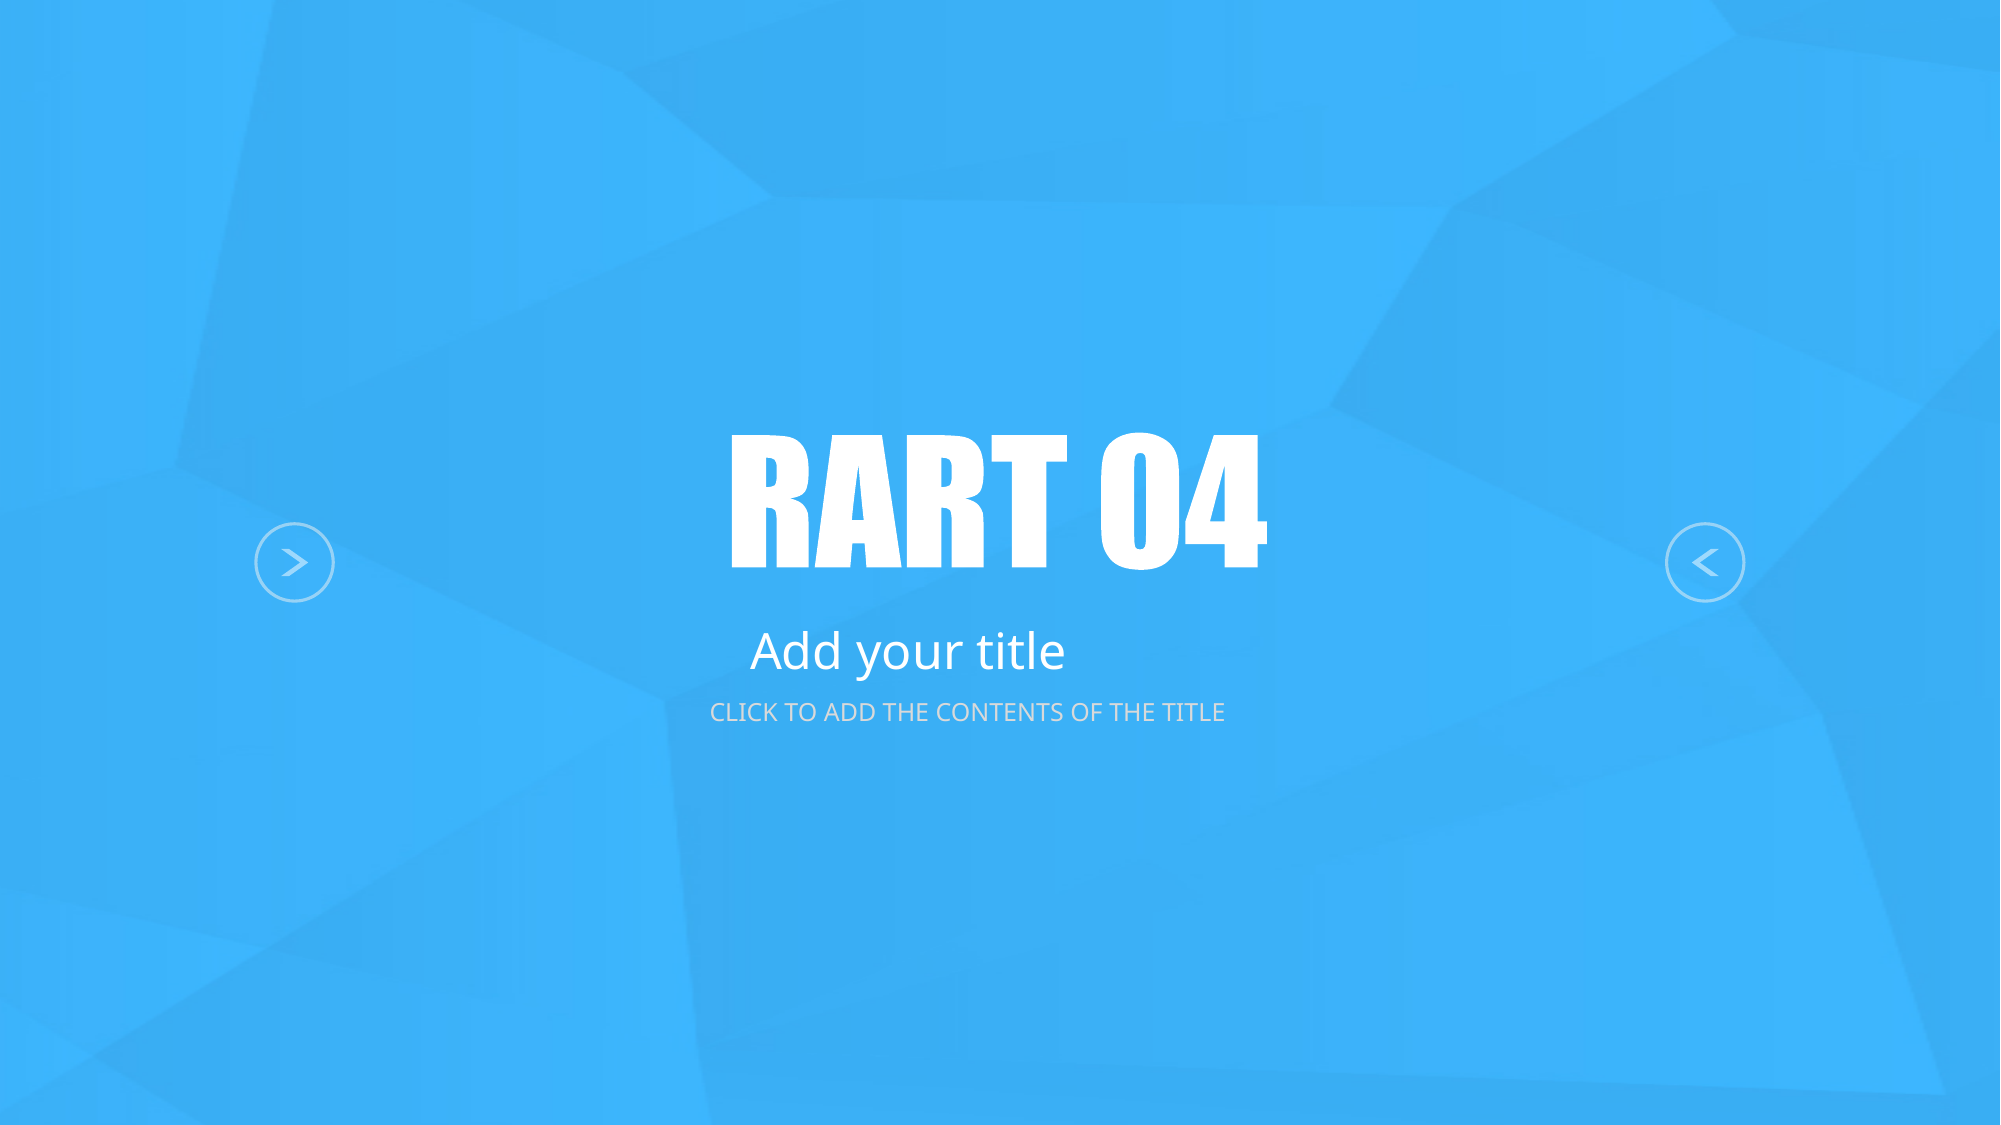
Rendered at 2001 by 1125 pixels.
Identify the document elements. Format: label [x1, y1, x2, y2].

text_box [255, 523, 334, 602]
text_box [1666, 523, 1744, 602]
picture [0, 0, 2000, 1125]
text_box [694, 432, 1306, 731]
